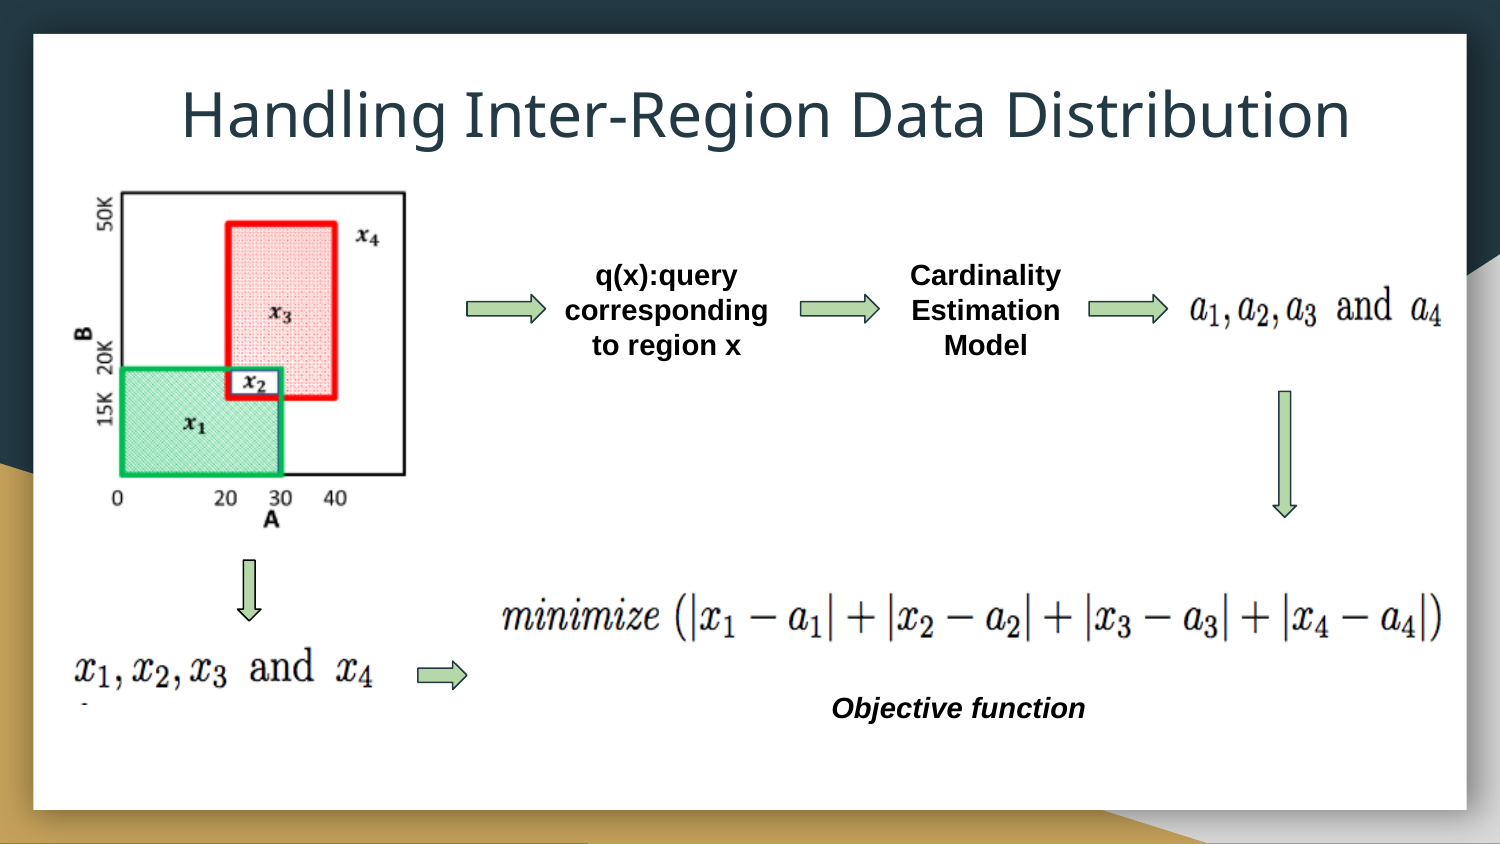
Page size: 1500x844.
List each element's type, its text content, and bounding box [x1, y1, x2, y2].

text_box Cardinality Estimation Model [879, 219, 1093, 398]
picture [63, 645, 387, 706]
text_box [1272, 391, 1297, 518]
text_box [800, 294, 879, 323]
text_box [467, 294, 540, 323]
picture [63, 185, 436, 536]
picture [1178, 281, 1454, 336]
picture [483, 588, 1454, 652]
text_box Objective function [816, 673, 1152, 727]
text_box [417, 661, 467, 690]
title Handling Inter-Region Data Distribution [55, 59, 1405, 186]
text_box q(x):query corresponding to region x [540, 242, 793, 375]
text_box [1093, 294, 1168, 323]
text_box [237, 560, 261, 621]
